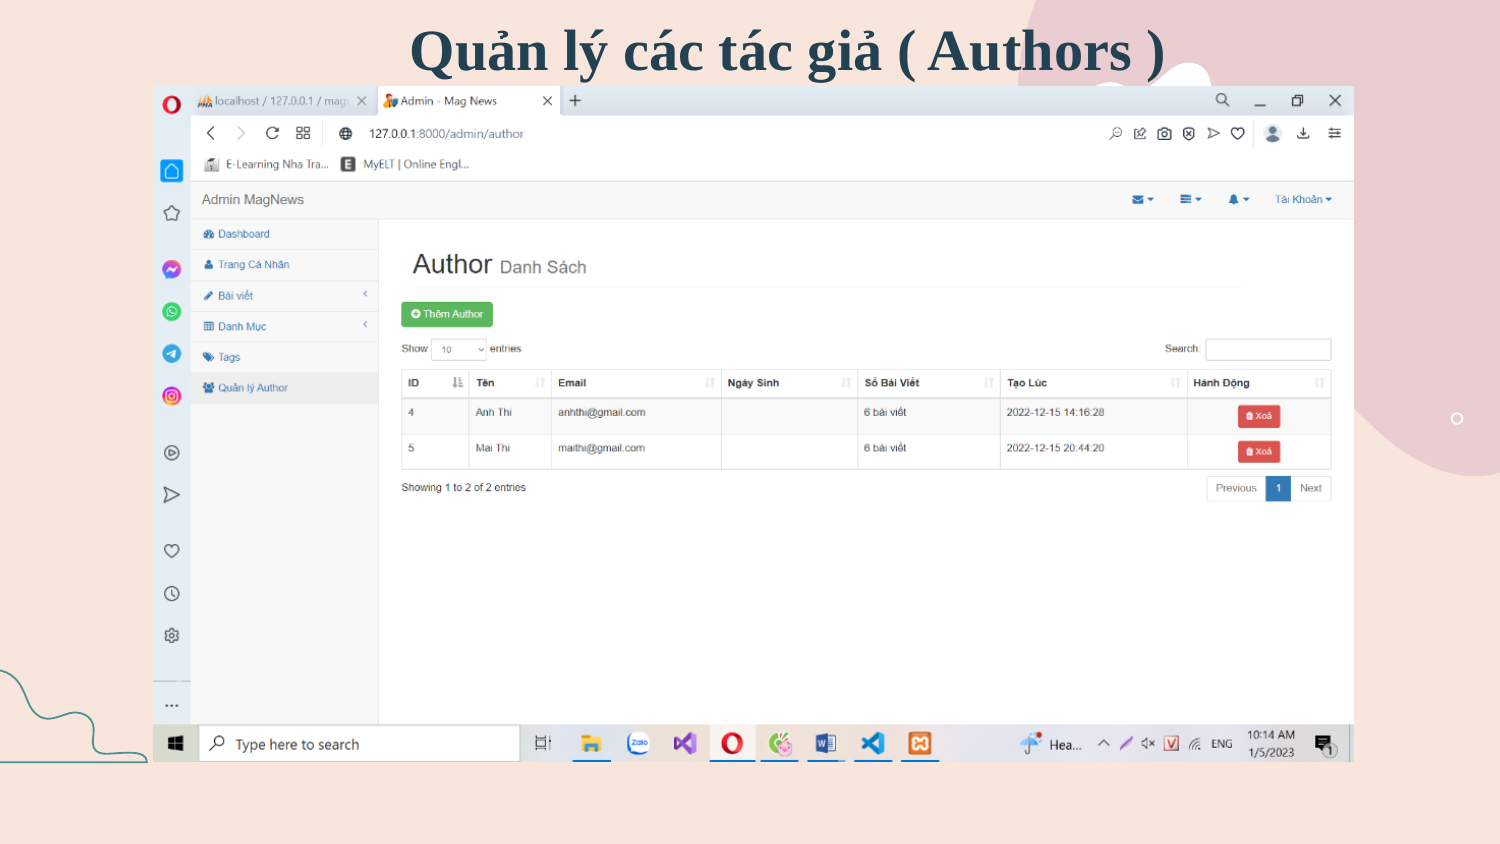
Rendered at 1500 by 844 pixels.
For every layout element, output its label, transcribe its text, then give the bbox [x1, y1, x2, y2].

title Quản lý các tác giả ( Authors ) [250, 10, 1326, 84]
picture [153, 86, 1354, 762]
